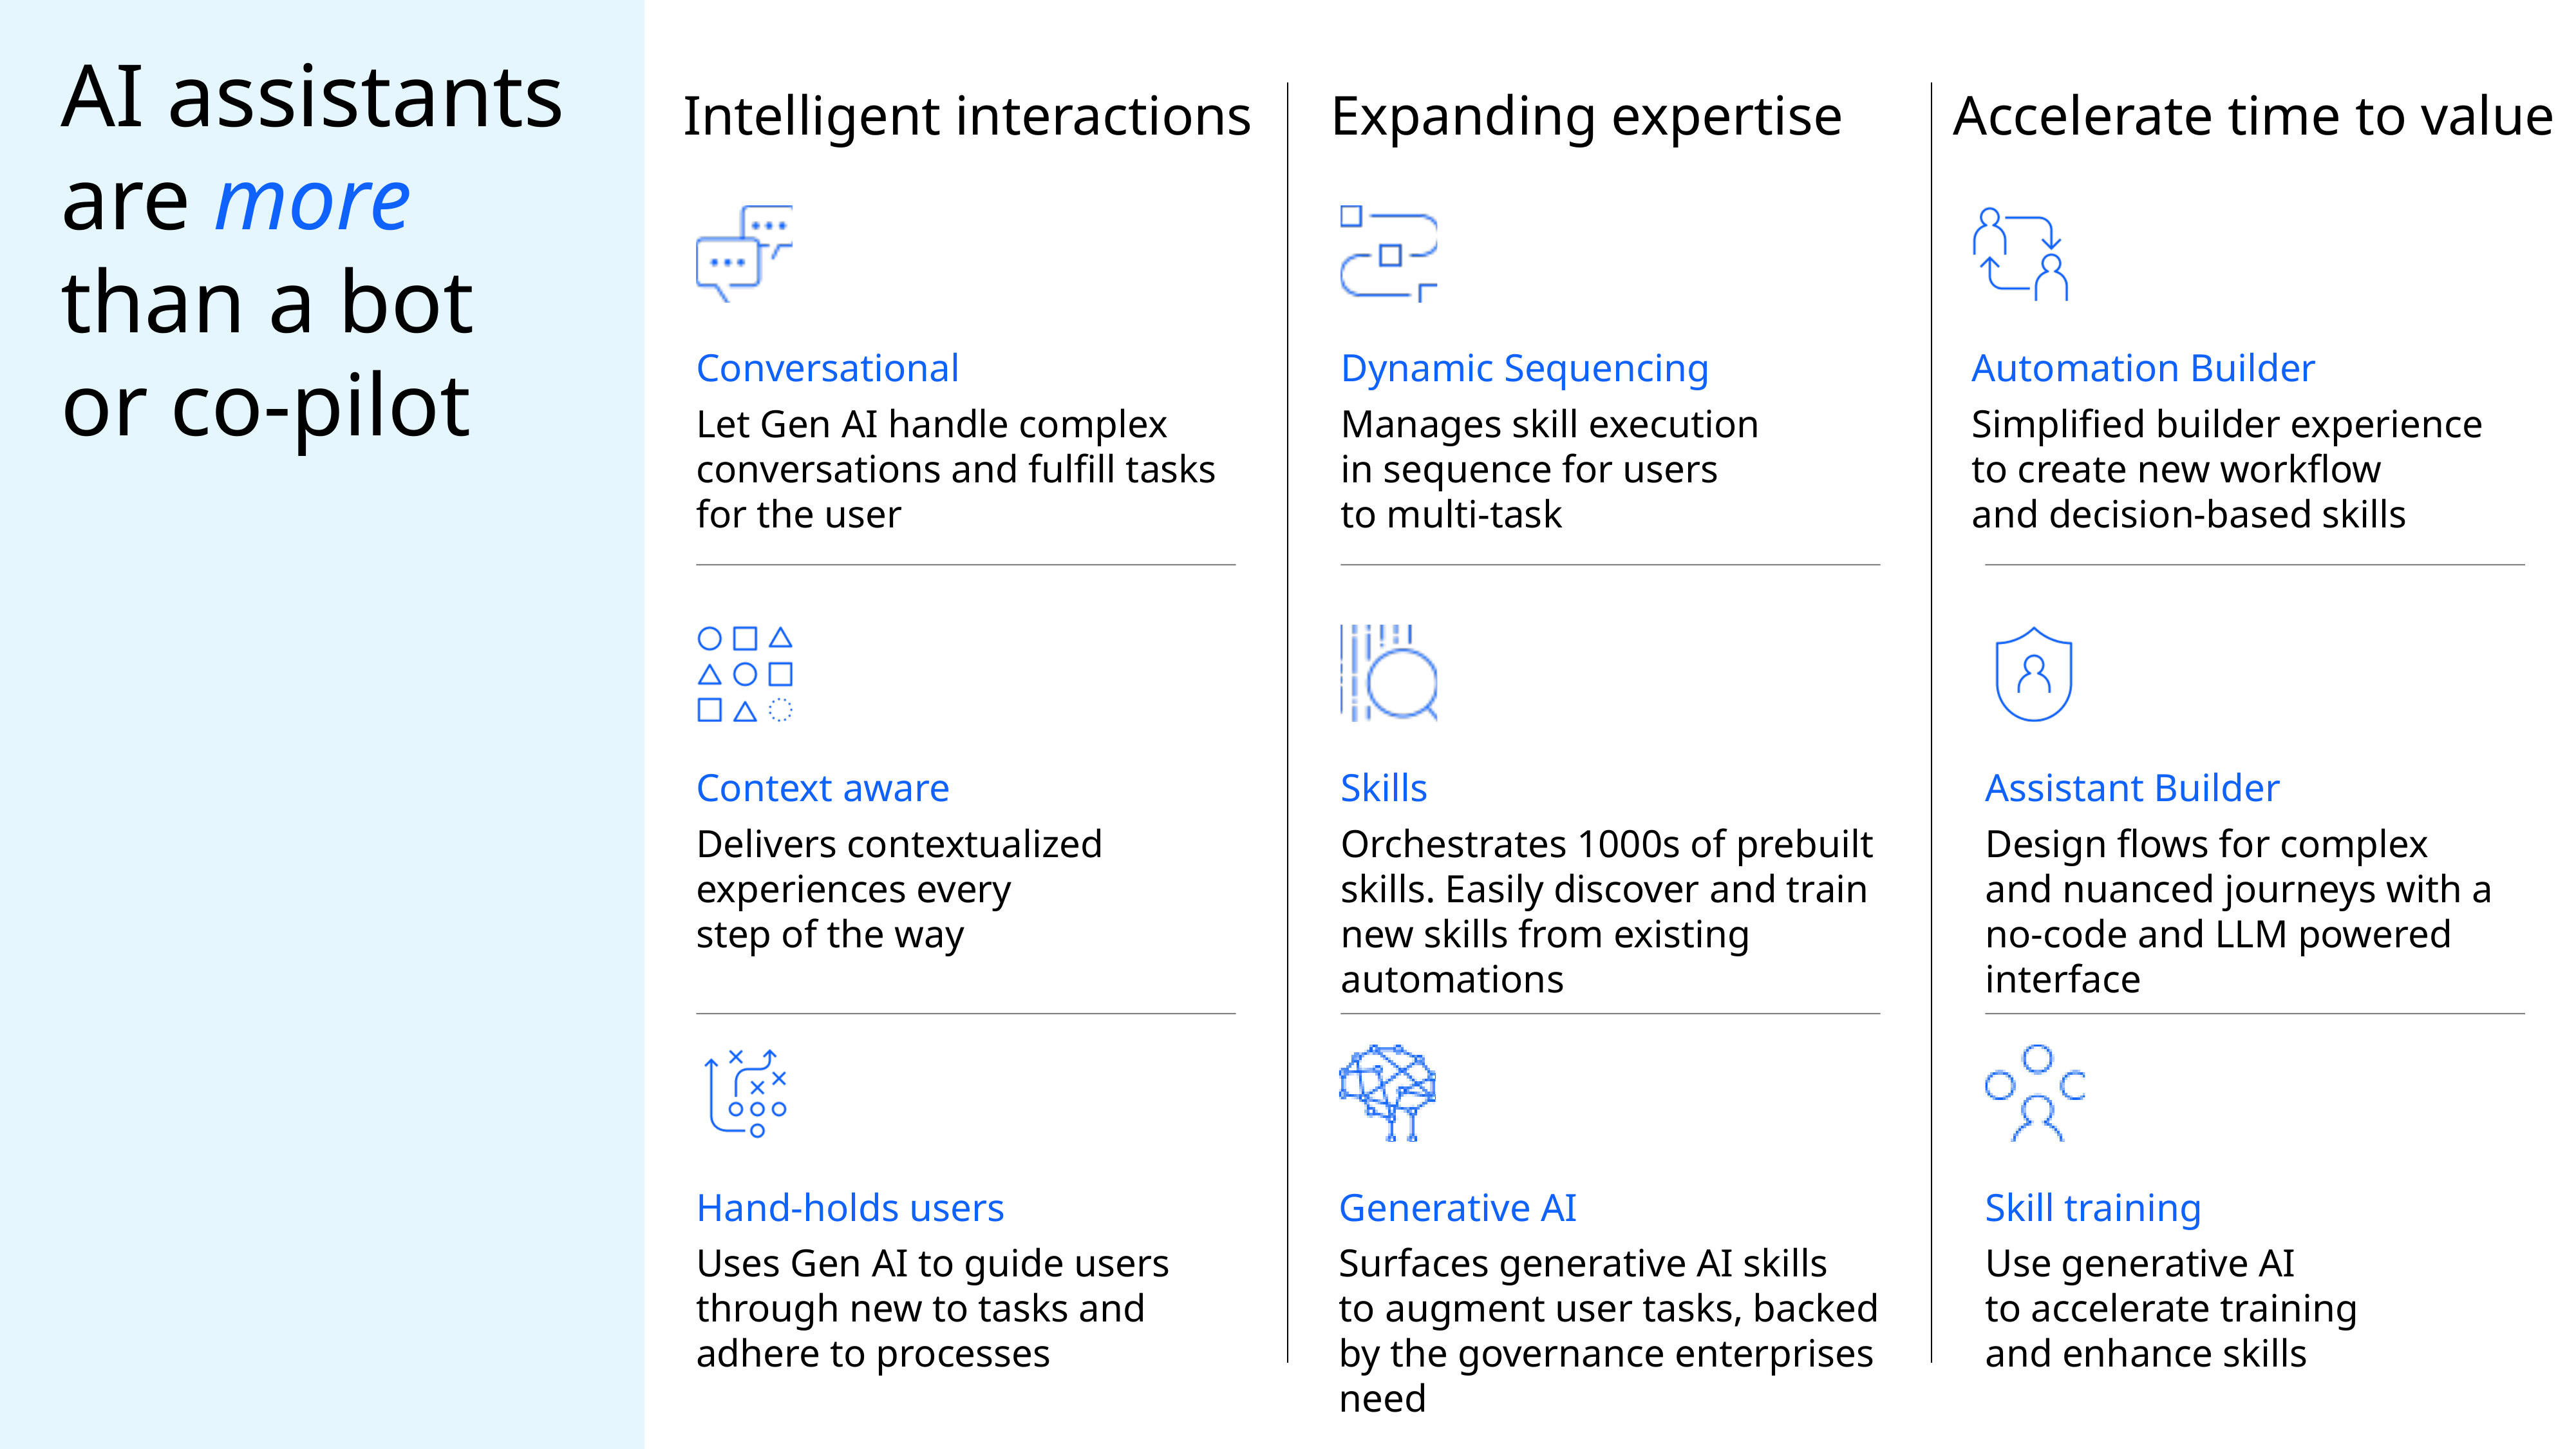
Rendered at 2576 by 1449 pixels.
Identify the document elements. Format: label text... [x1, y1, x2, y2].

picture [1340, 625, 1438, 723]
text_box Skills Orchestrates 1000s of prebuilt skills. Easily discover and train new skills from existing automations [1340, 759, 1921, 1005]
picture [1971, 205, 2069, 303]
text_box Accelerate time to value [1953, 75, 2557, 198]
text_box Dynamic Sequencing Manages skill execution in sequence for users to multi-task [1340, 339, 1866, 540]
picture [695, 205, 793, 303]
picture [695, 625, 793, 723]
text_box Automation Builder Simplified builder experience to create new workflow and decision-based skills [1971, 339, 2515, 540]
text_box [0, 0, 645, 1449]
title AI assistants are more than a bot or co-pilot [60, 40, 584, 340]
text_box Intelligent interactions [683, 75, 1277, 198]
text_box Hand-holds users Uses Gen AI to guide users through new to tasks and adhere to processes [696, 1179, 1276, 1379]
picture [1985, 625, 2082, 723]
picture [1340, 205, 1438, 303]
picture [695, 1045, 793, 1142]
text_box Assistant Builder Design flows for complex and nuanced journeys with a no-code and LLM powered interface [1985, 759, 2565, 1005]
text_box Context aware Delivers contextualized experiences every step of the way [696, 759, 1276, 960]
picture [1985, 1045, 2085, 1142]
text_box Generative AI Surfaces generative AI skills to augment user tasks, backed by the governance enterprises need [1339, 1179, 1919, 1425]
picture [1339, 1045, 1436, 1142]
text_box Skill training Use generative AI to accelerate training and enhance skills [1985, 1179, 2502, 1379]
text_box Conversational Let Gen AI handle complex conversations and fulfill tasks for the user [696, 339, 1276, 540]
text_box Expanding expertise [1330, 75, 1854, 198]
